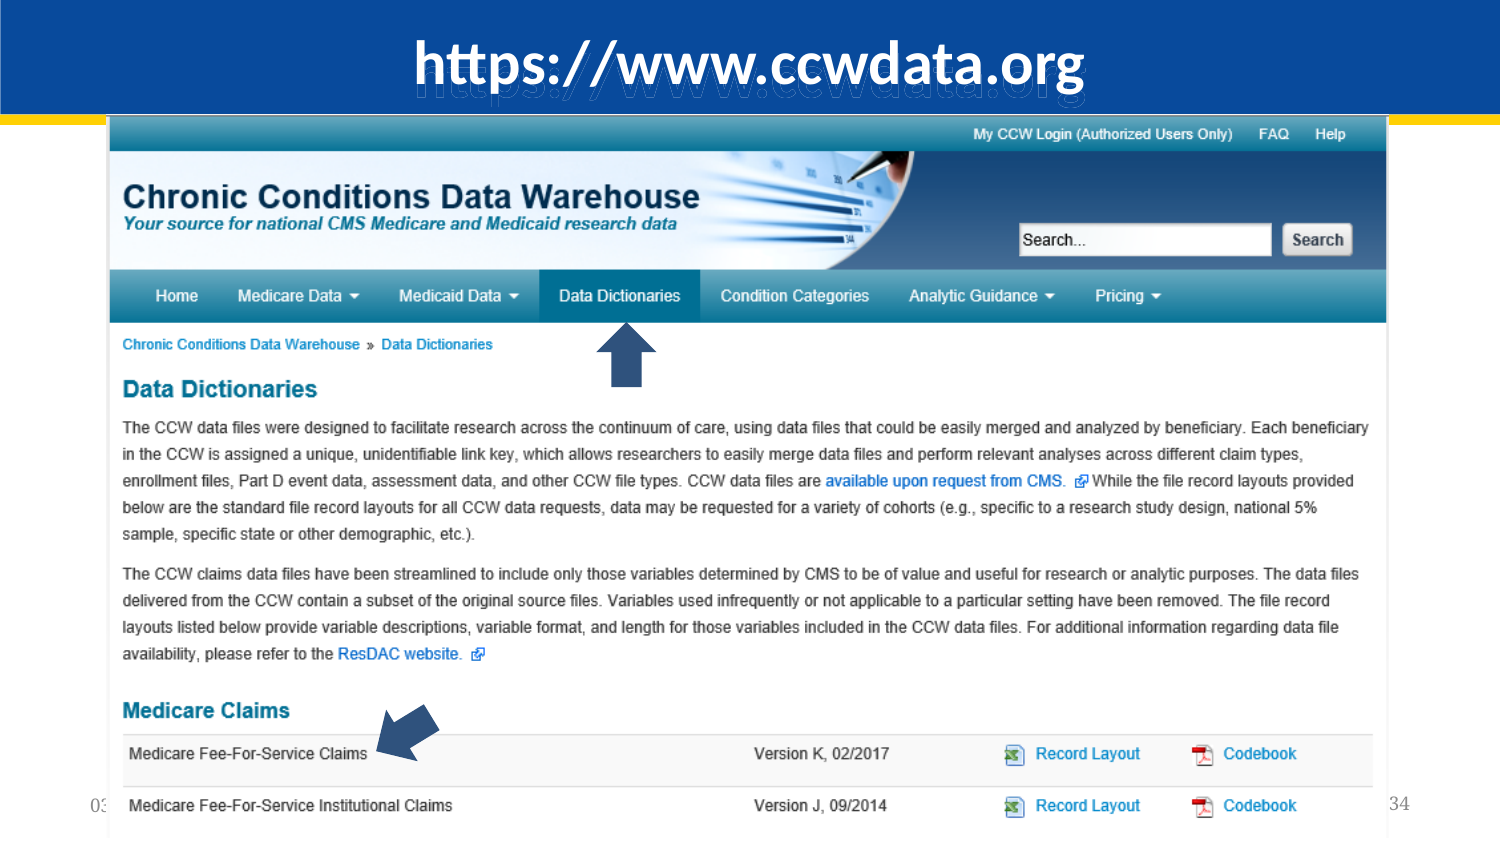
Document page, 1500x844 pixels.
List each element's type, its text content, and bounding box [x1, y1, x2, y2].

slide_number 34 [1394, 782, 1425, 827]
picture [106, 114, 1389, 838]
title https://www.ccwdata.org [0, 16, 1500, 102]
